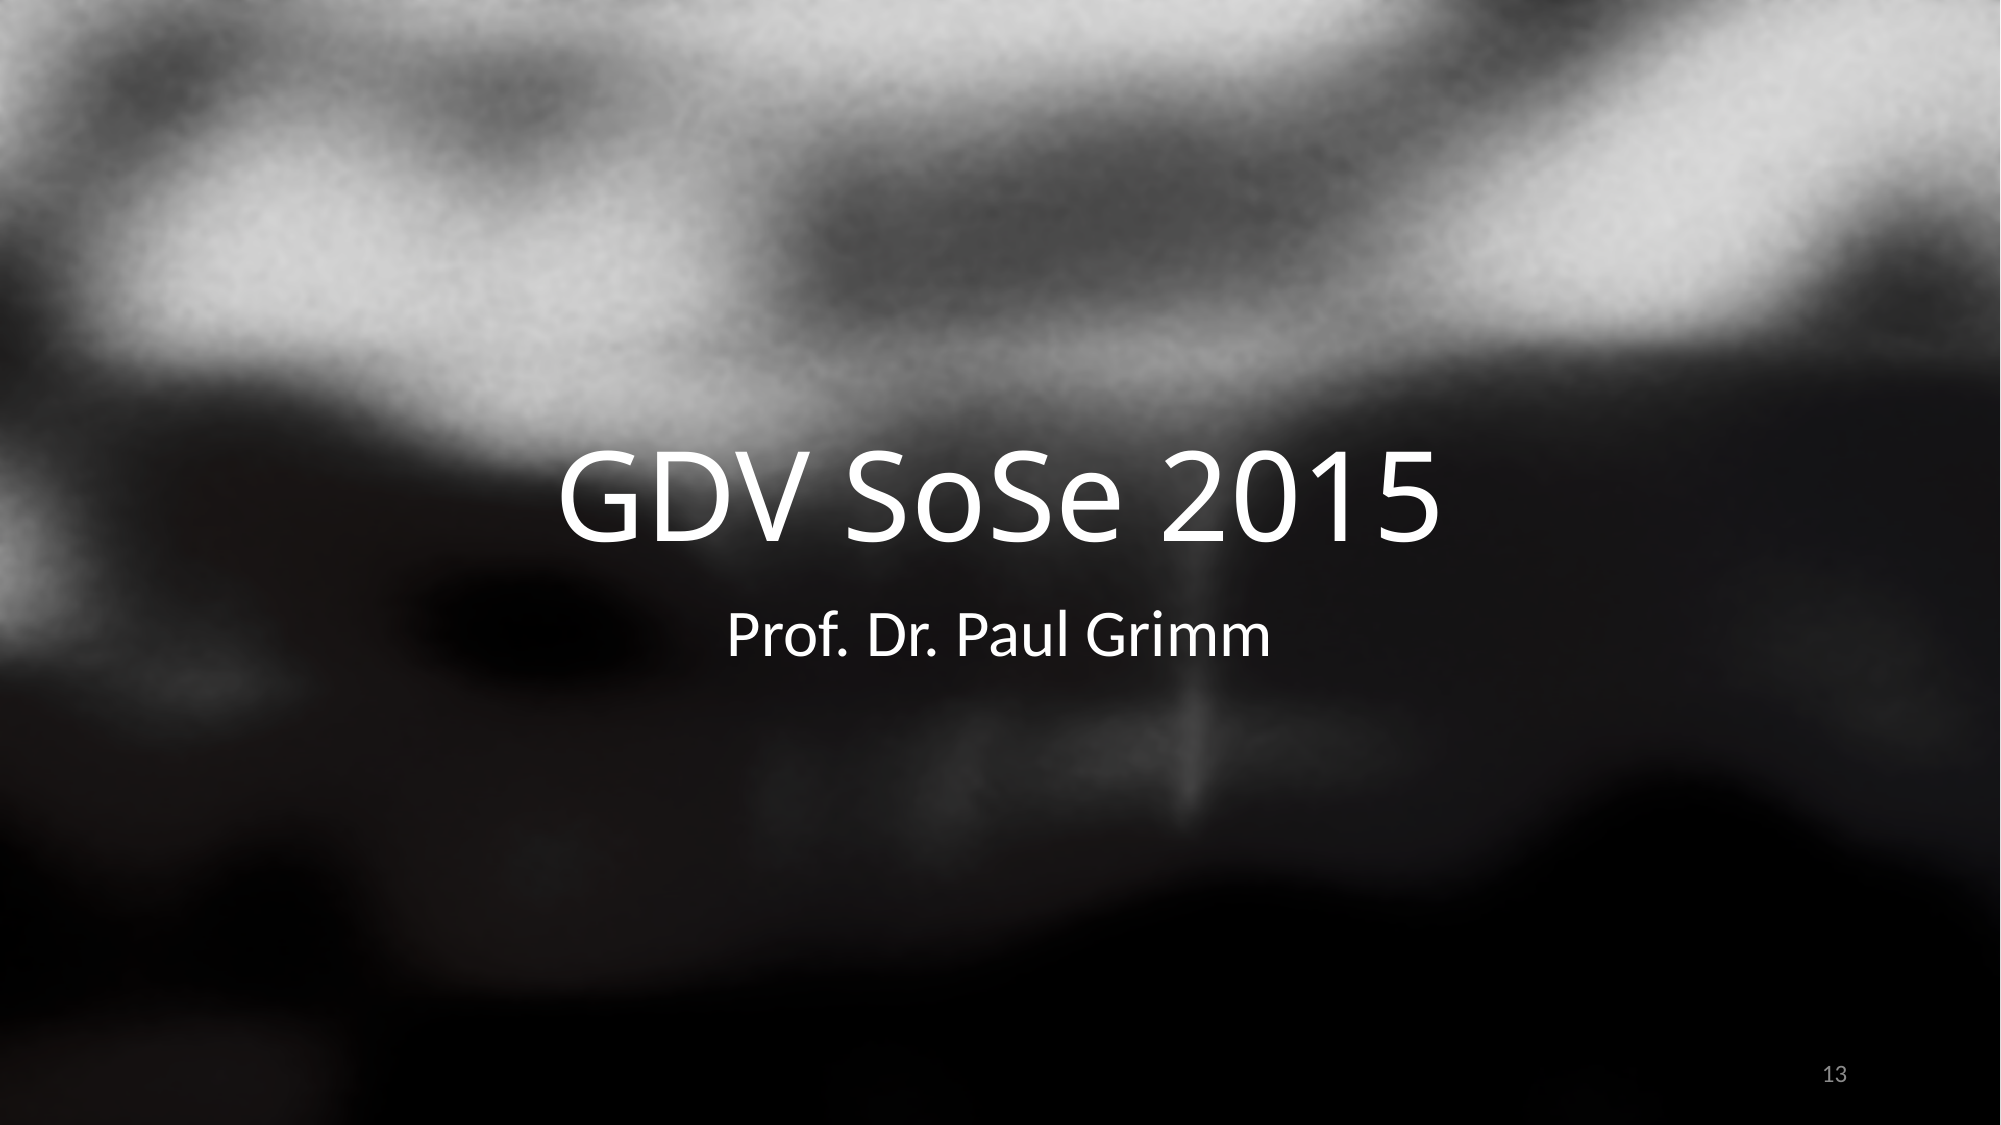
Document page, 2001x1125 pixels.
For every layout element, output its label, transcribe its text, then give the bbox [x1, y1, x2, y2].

slide_number 13 [1412, 1042, 1863, 1103]
subtitle Prof. Dr. Paul Grimm [249, 590, 1750, 863]
picture [0, 0, 2001, 1125]
title GDV SoSe 2015 [249, 184, 1750, 576]
